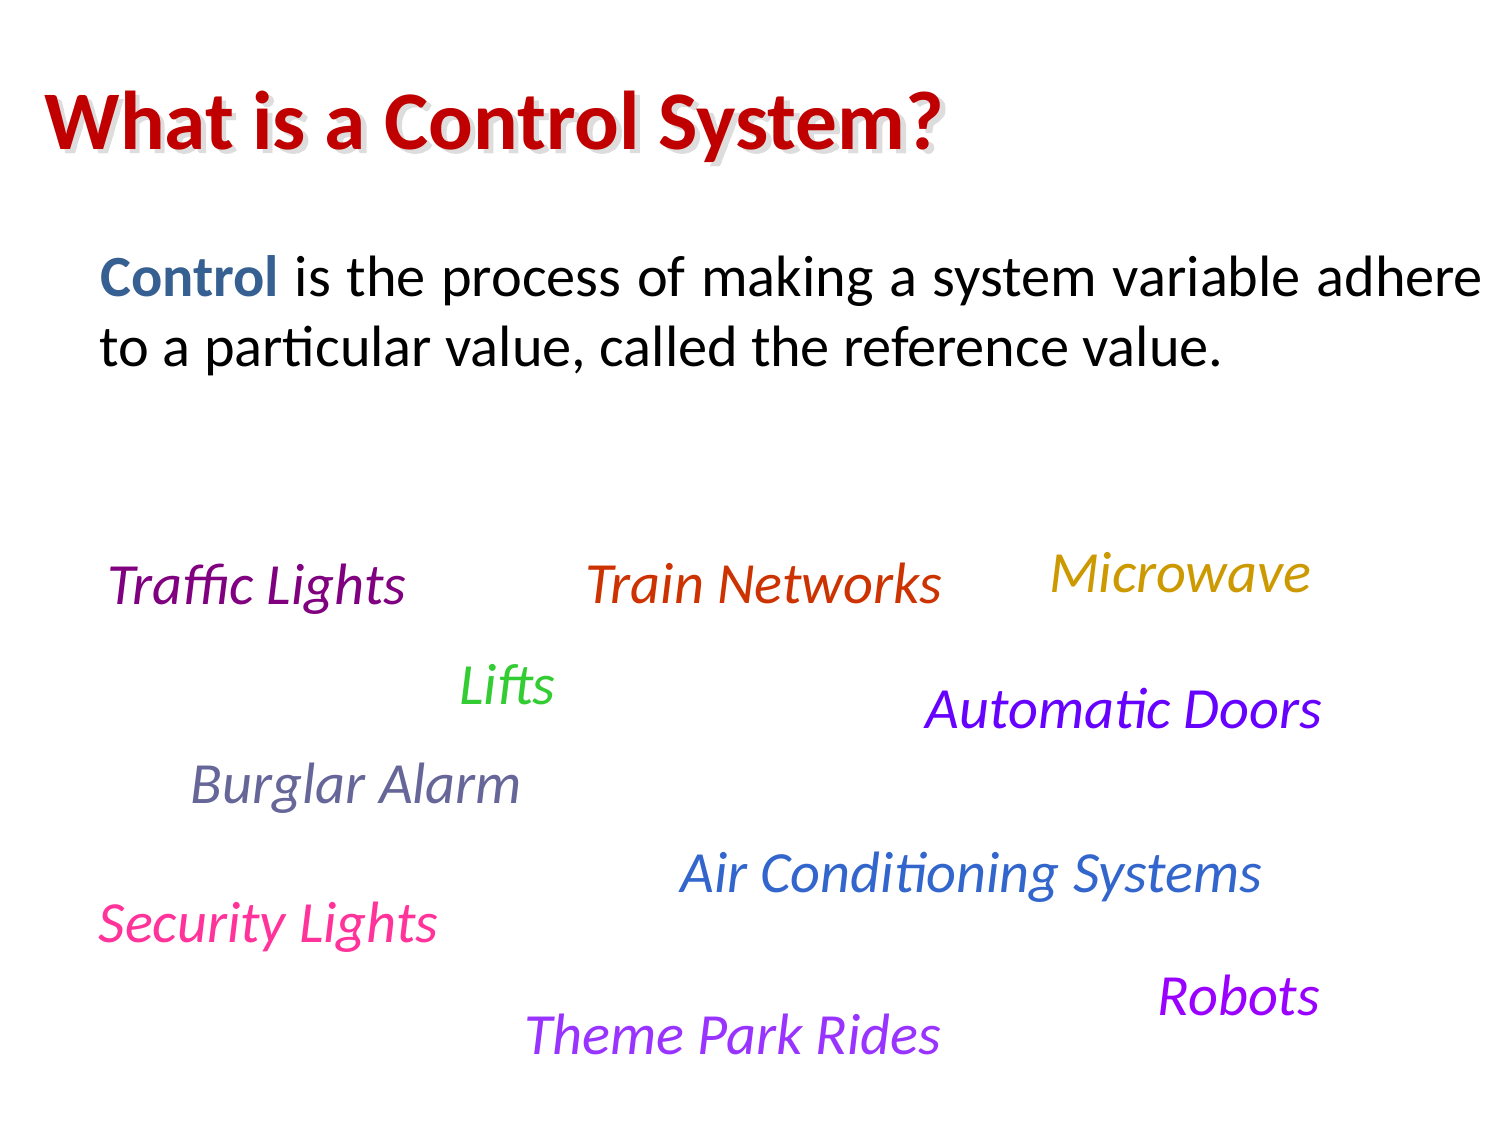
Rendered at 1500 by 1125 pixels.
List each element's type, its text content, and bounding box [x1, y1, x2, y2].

text_box What is a Control System? [30, 58, 960, 174]
text_box Air Conditioning Systems [665, 826, 1278, 912]
text_box Burglar Alarm [175, 737, 537, 823]
text_box Traffic Lights [92, 539, 422, 624]
text_box Automatic Doors [911, 662, 1338, 748]
text_box Theme Park Rides [509, 989, 957, 1074]
text_box Control is the process of making a system variable adhere to a particular value, called the reference value. [22, 230, 1498, 386]
text_box Lifts [444, 639, 571, 724]
text_box Security Lights [83, 876, 454, 962]
text_box Robots [1143, 950, 1349, 1035]
text_box Train Networks [570, 537, 958, 623]
text_box Microwave [1034, 526, 1327, 612]
